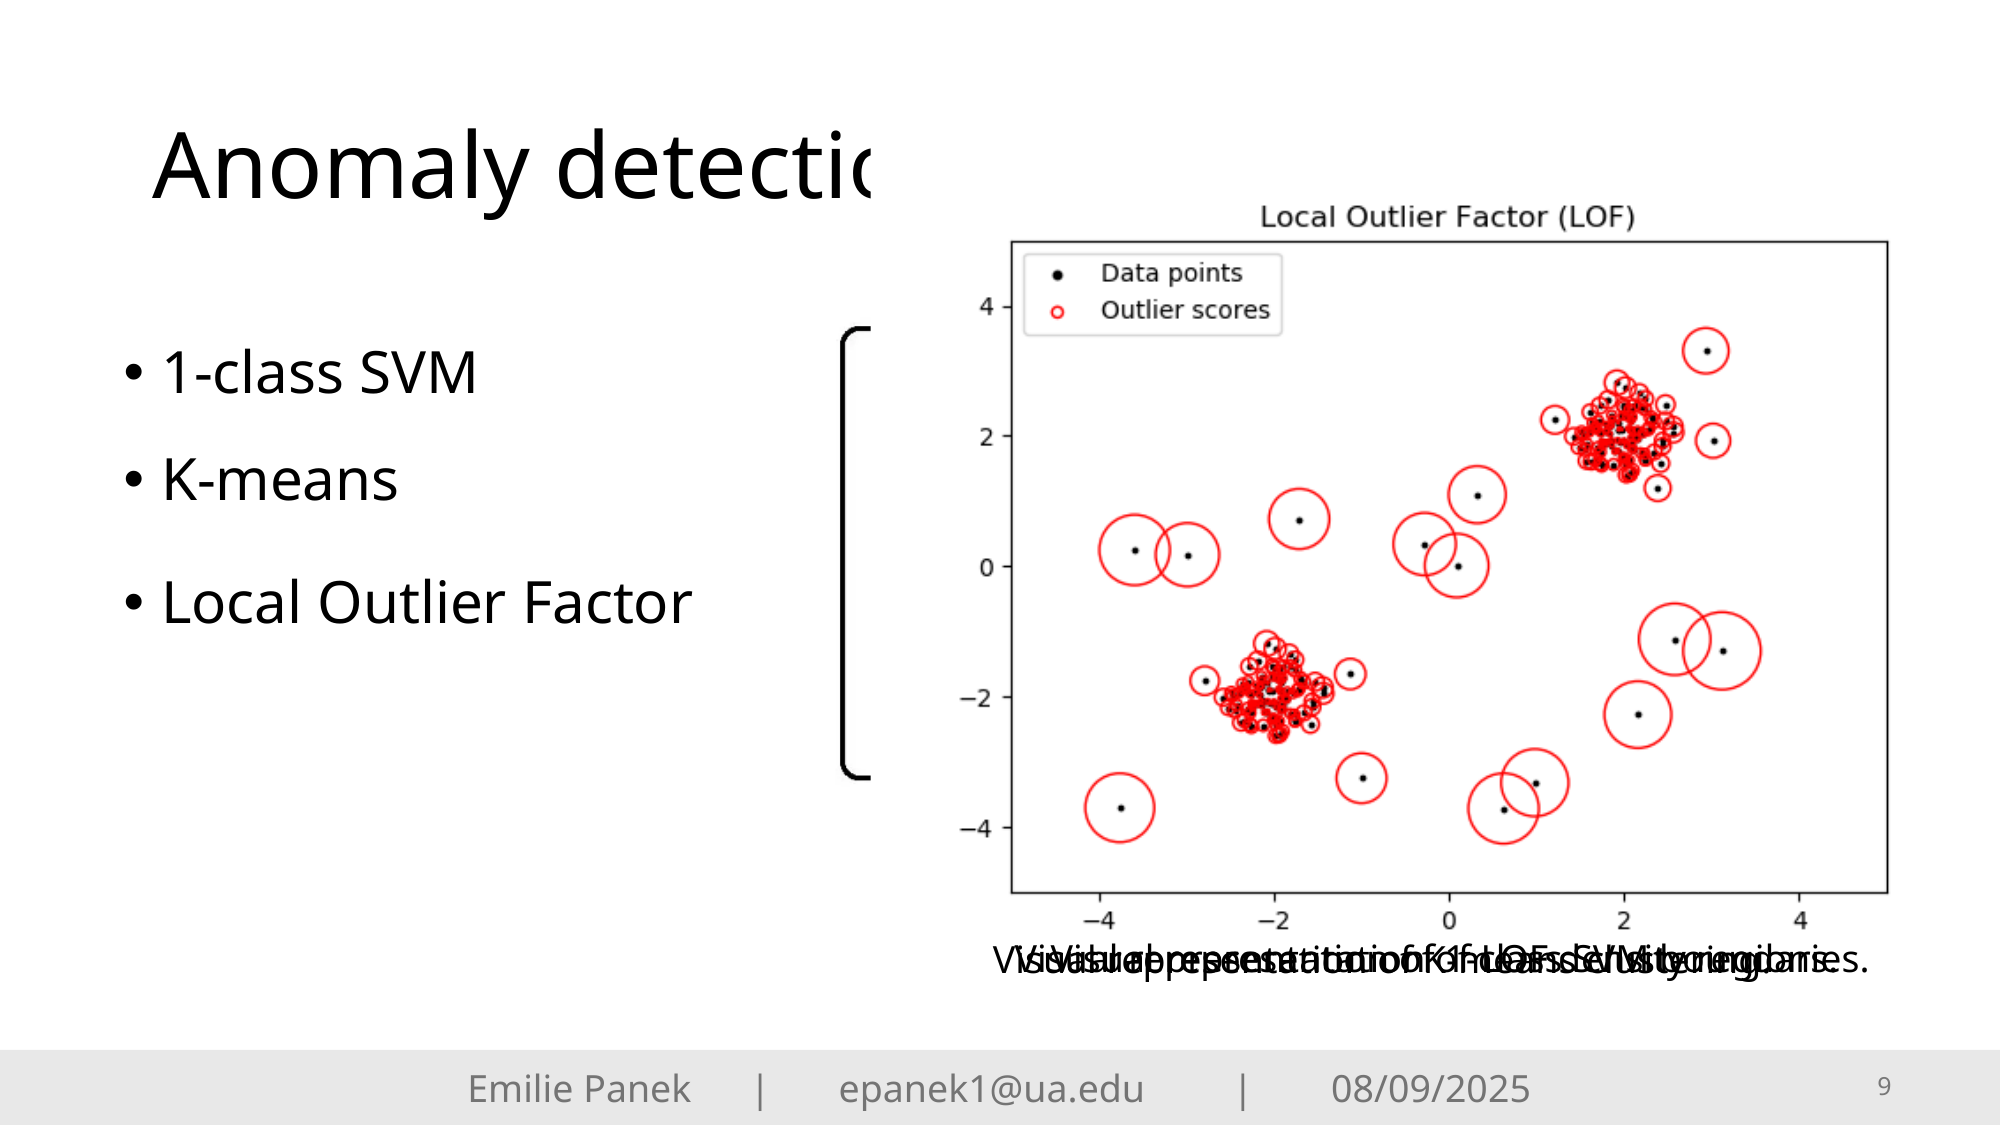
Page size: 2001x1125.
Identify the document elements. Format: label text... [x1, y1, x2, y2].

text_box Local Outlier Factor [108, 565, 821, 688]
title Anomaly detection [137, 59, 1863, 278]
list 1-class SVM [108, 336, 821, 443]
text_box Visual representation of K-means clustering. [978, 940, 2000, 989]
text_box Emilie Panek | epanek1@ua.edu | 08/09/2025 [0, 1048, 2000, 1125]
text_box K-means [108, 443, 821, 565]
slide_number 9 [1456, 1068, 1907, 1107]
picture [821, 138, 2000, 940]
